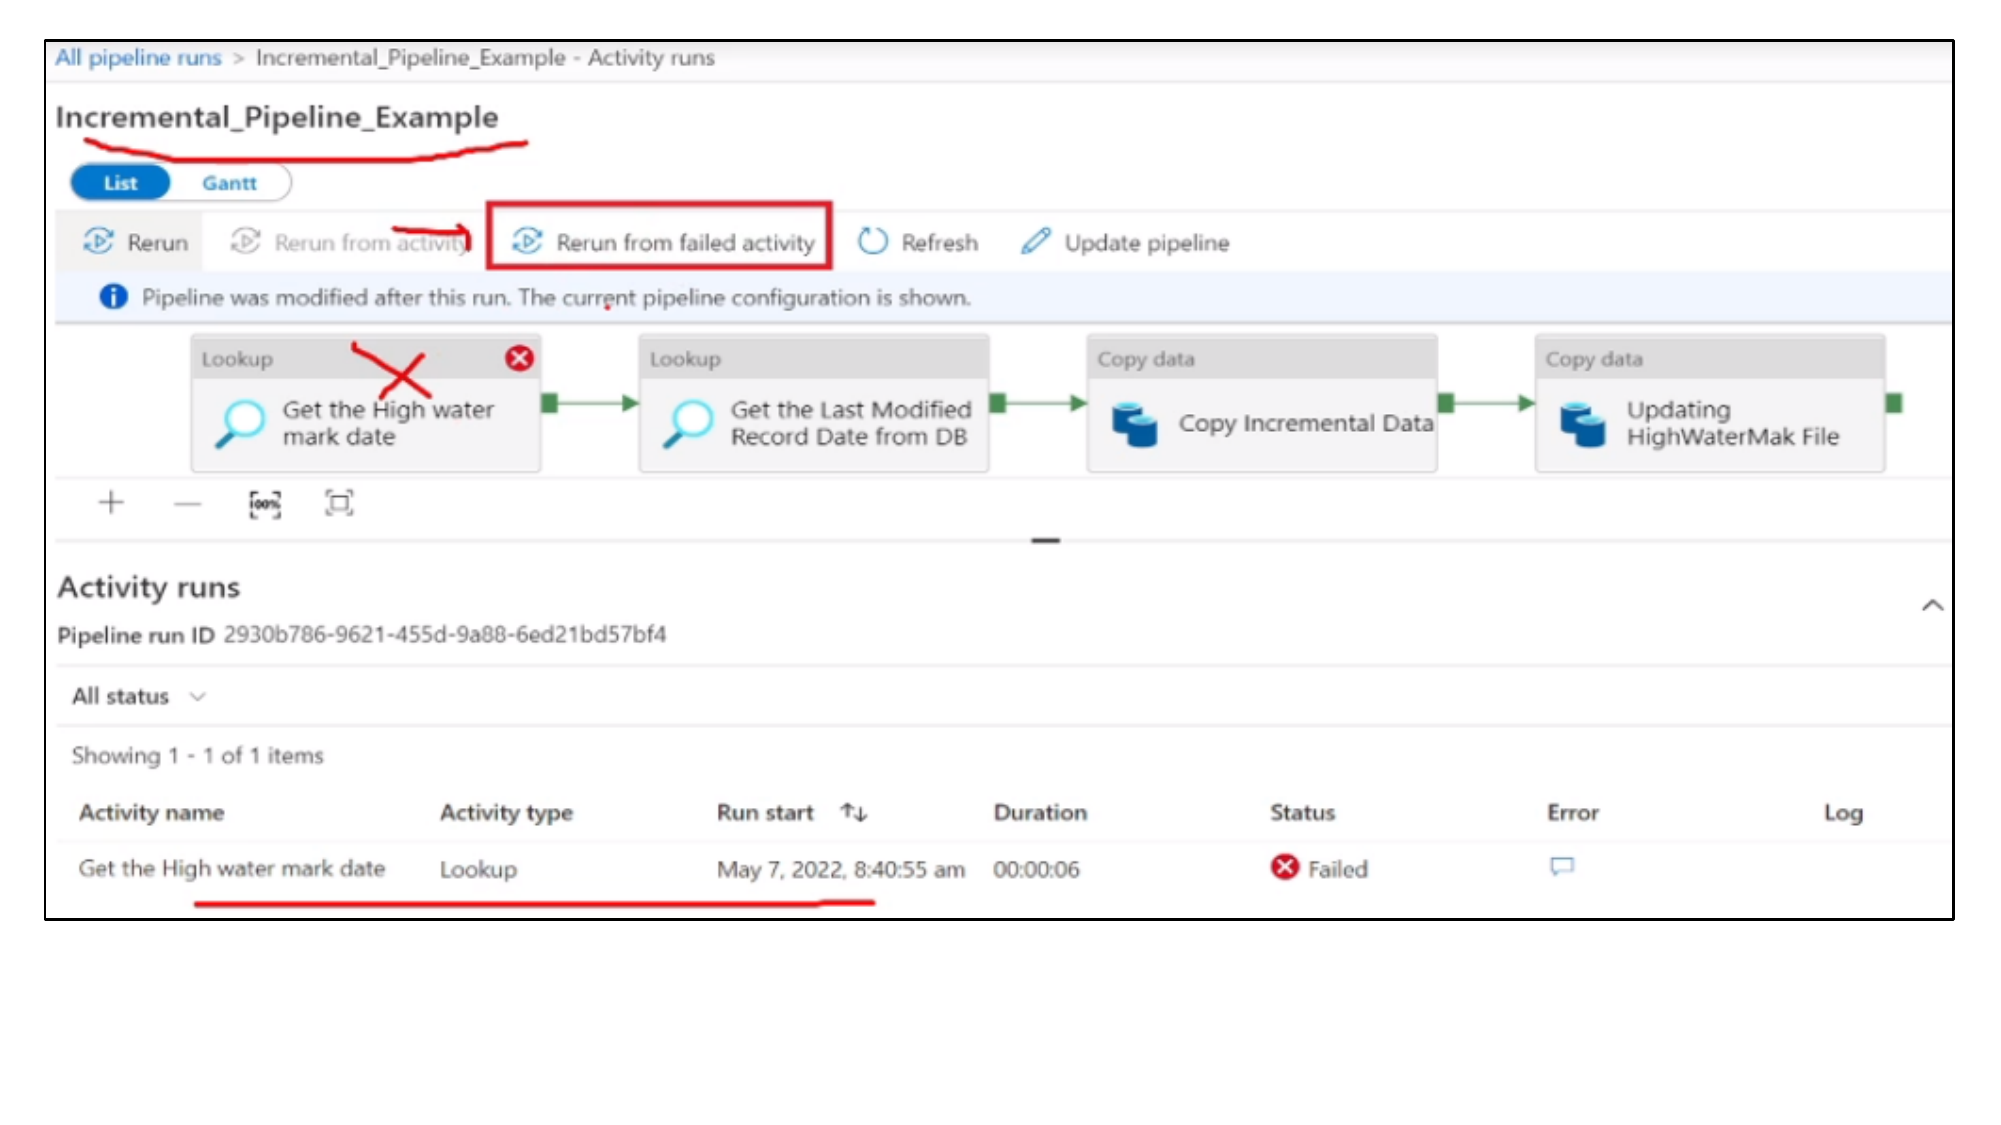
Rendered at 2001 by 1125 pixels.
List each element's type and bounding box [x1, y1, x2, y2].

picture [46, 41, 1953, 919]
